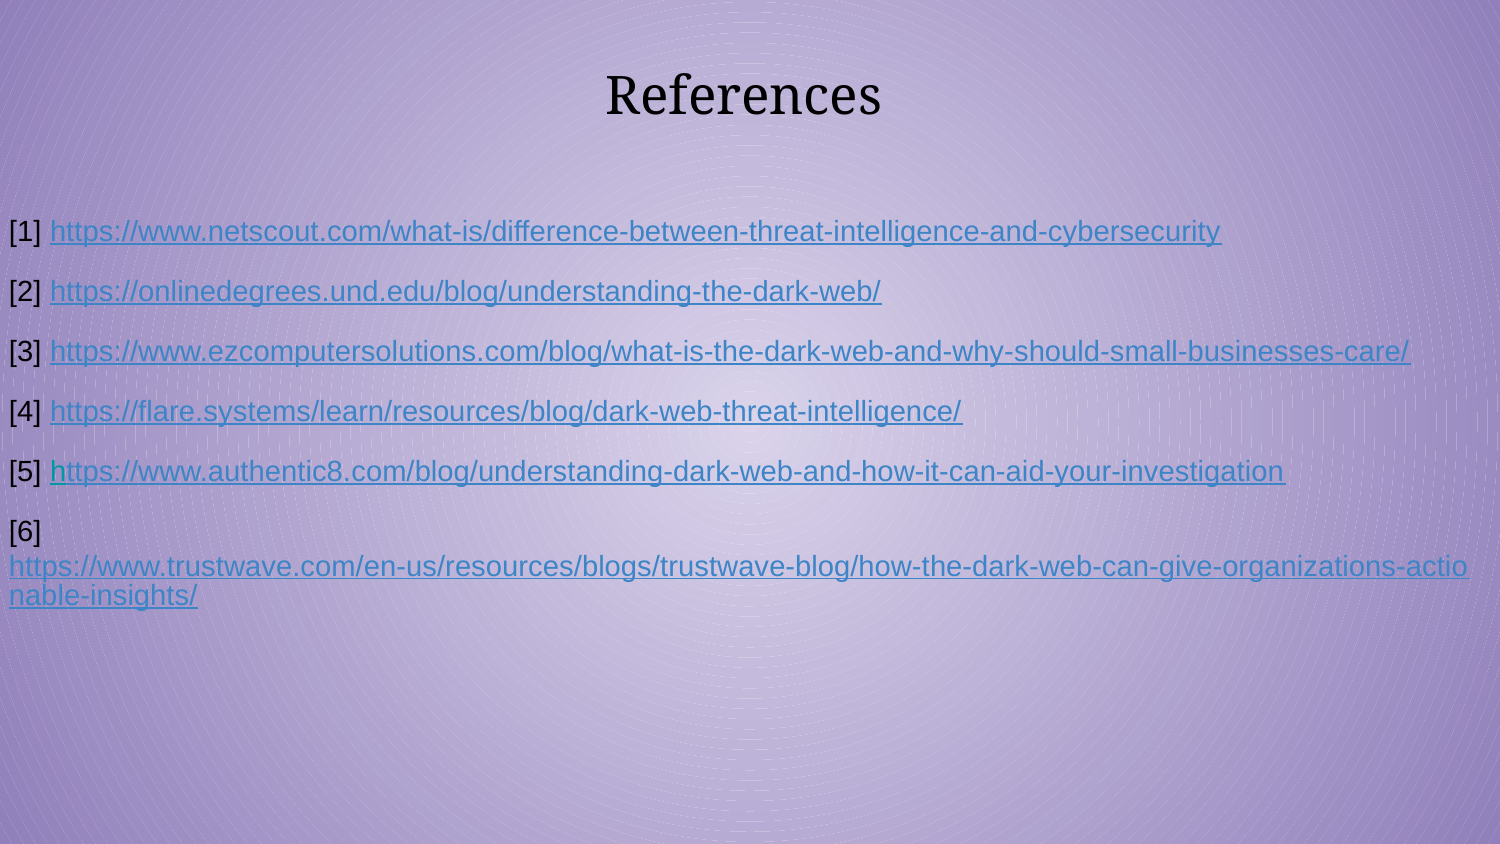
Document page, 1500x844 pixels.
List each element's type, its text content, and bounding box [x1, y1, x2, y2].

list [1] https://www.netscout.com/what-is/difference-between-threat-intelligence-and-cybersecurity [2] https://onlinedegrees.und.edu/blog/understanding-the-dark-web/ [3] https://www.ezcomputersolutions.com/blog/what-is-the-dark-web-and-why-should-small-businesses-care/ [4] https://flare.systems/learn/resources/blog/dark-web-threat-intelligence/ [5] https://www.authentic8.com/blog/understanding-dark-web-and-how-it-can-aid-your-investigation [6]https://www.trustwave.com/en-us/resources/blogs/trustwave-blog/how-the-dark-web-can-give-organizations-actionable-insights/ [0, 197, 1494, 844]
title References [45, 46, 1443, 141]
